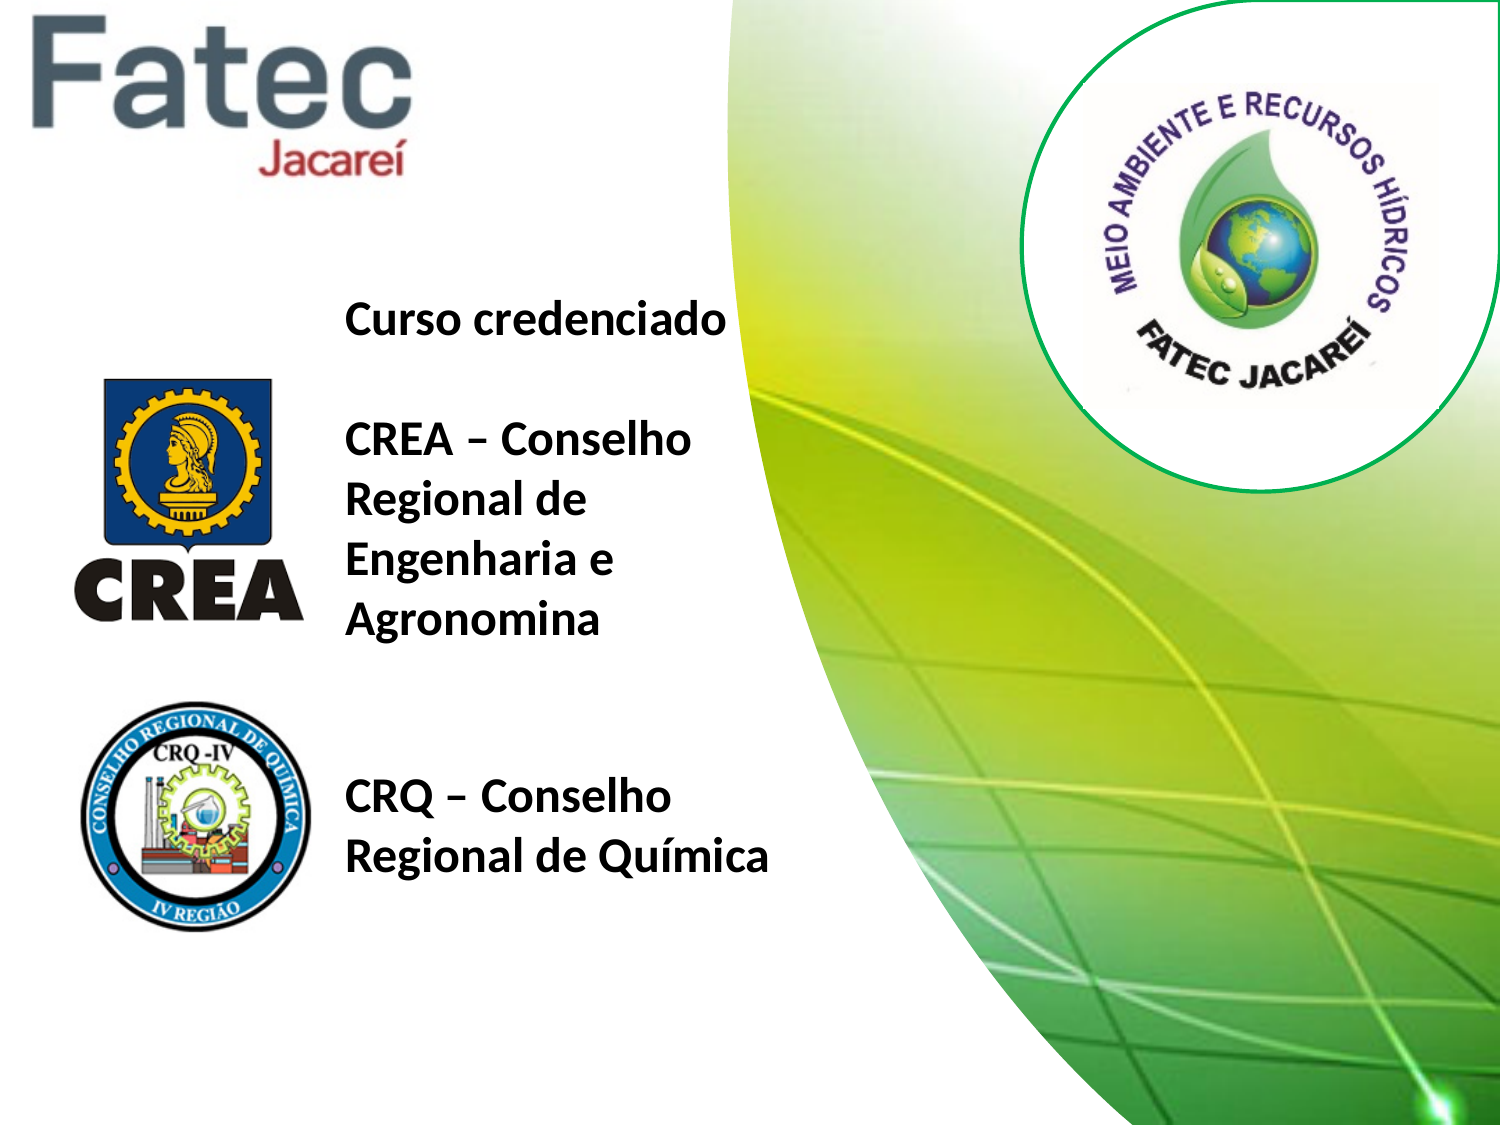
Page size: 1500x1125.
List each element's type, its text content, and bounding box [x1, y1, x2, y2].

picture [727, 0, 1500, 1125]
picture [31, 0, 456, 224]
text_box CRQ – Conselho Regional de Química [330, 694, 722, 950]
text_box Curso credenciado CREA – Conselho Regional de Engenharia e Agronomina [330, 278, 722, 694]
picture [77, 698, 314, 935]
picture [60, 371, 314, 625]
